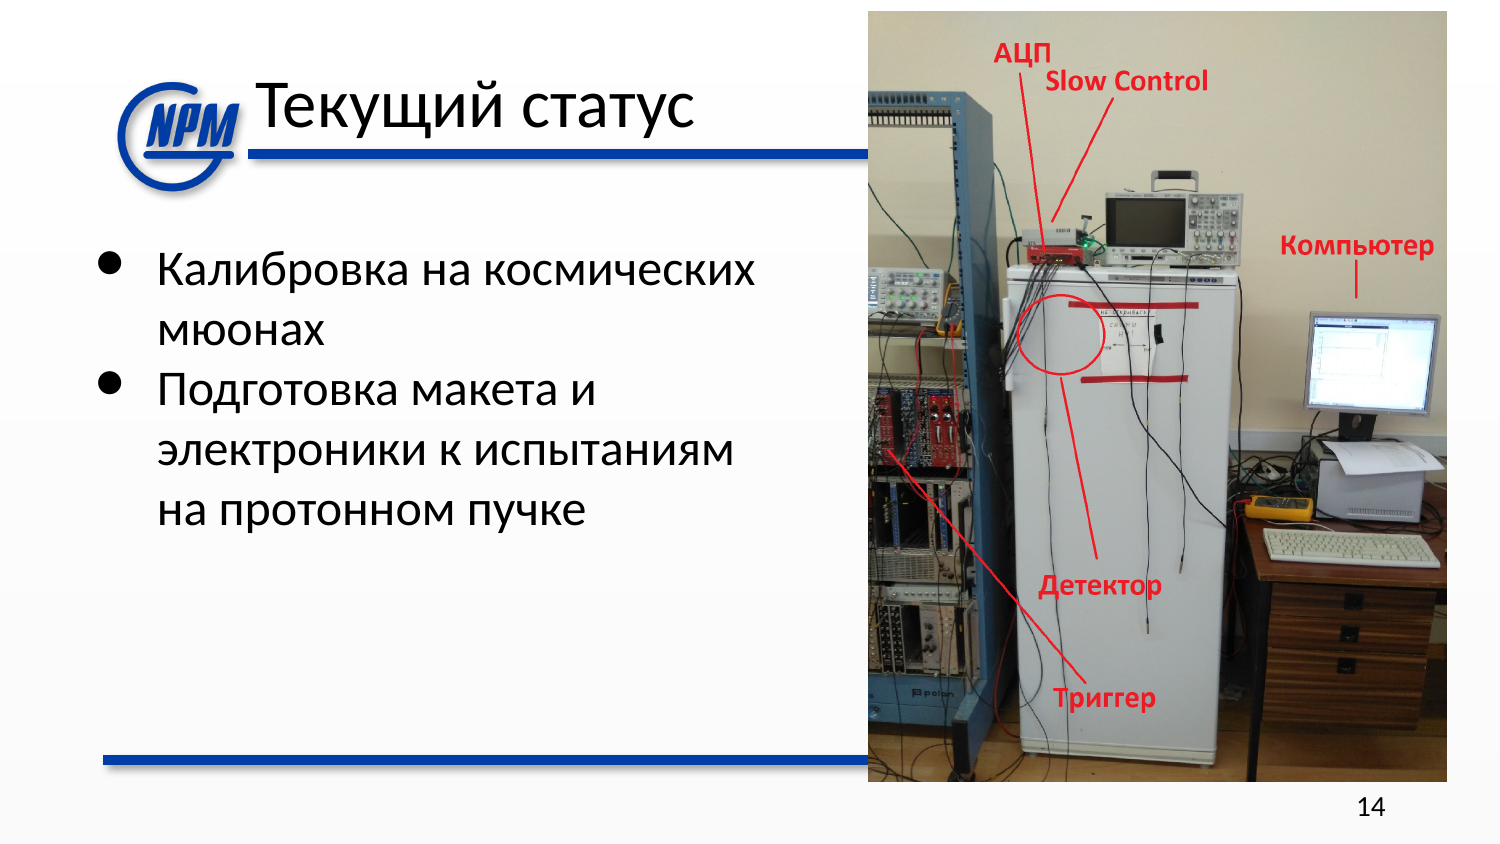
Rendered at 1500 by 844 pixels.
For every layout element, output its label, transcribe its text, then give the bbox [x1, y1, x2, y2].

picture [868, 10, 1448, 783]
title Текущий статус [244, 23, 863, 187]
picture [103, 70, 249, 203]
slide_number ‹#› [1059, 791, 1397, 827]
text_box Калибровка на космических мюонах Подготовка макета и электроники к испытаниям на протонном пучке [66, 220, 796, 700]
